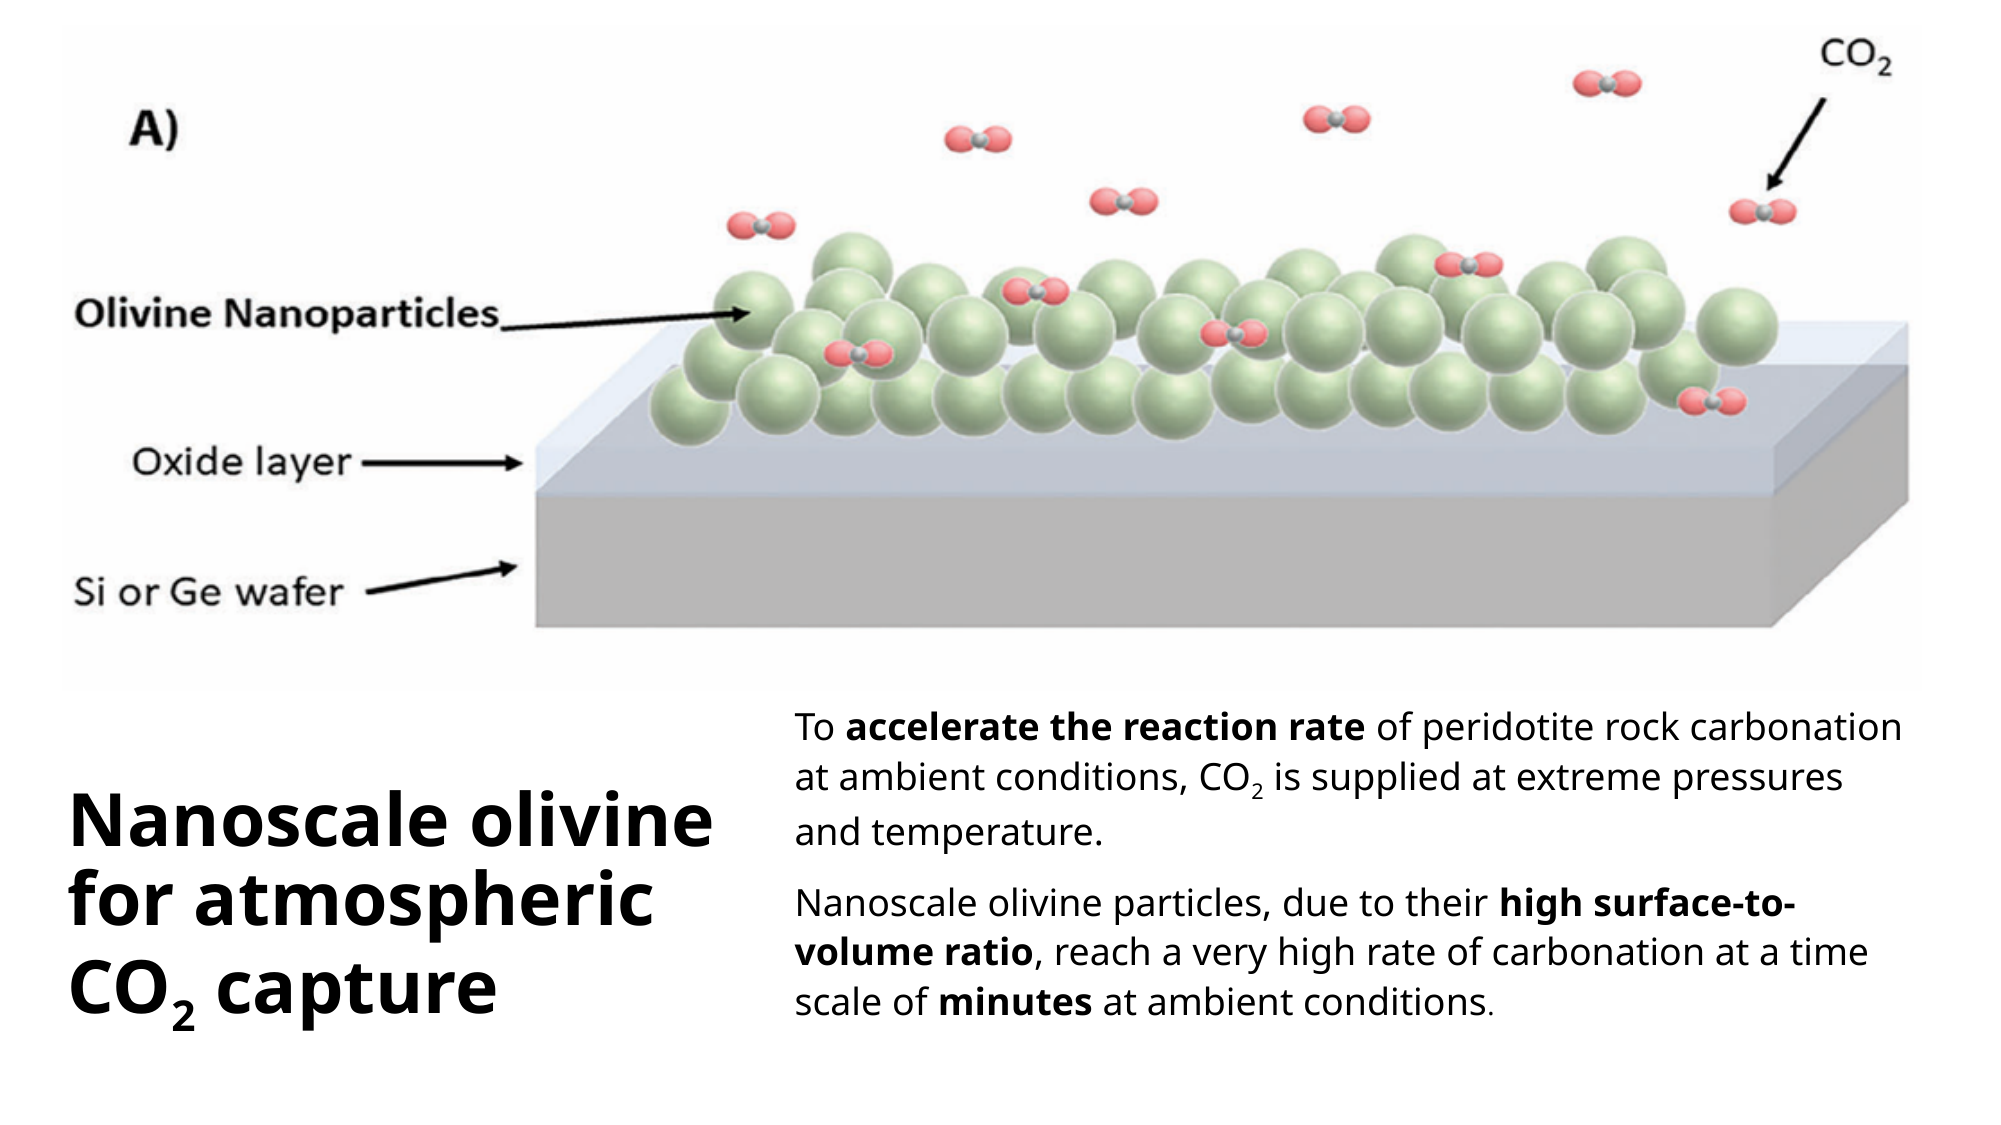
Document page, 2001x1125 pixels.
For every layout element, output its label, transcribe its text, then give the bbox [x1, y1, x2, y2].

text_box [0, 691, 2000, 1125]
title Nanoscale olivine for atmospheric CO2 capture [52, 775, 779, 1041]
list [0, 0, 2000, 691]
list To accelerate the reaction rate of peridotite rock carbonation at ambient conditions, CO2 is supplied at extreme pressures and temperature. Nanoscale olivine particles, due to their high surface-to-volume ratio, reach a very high rate of carbonation at a time scale of minutes at ambient conditions. [779, 691, 1932, 1059]
